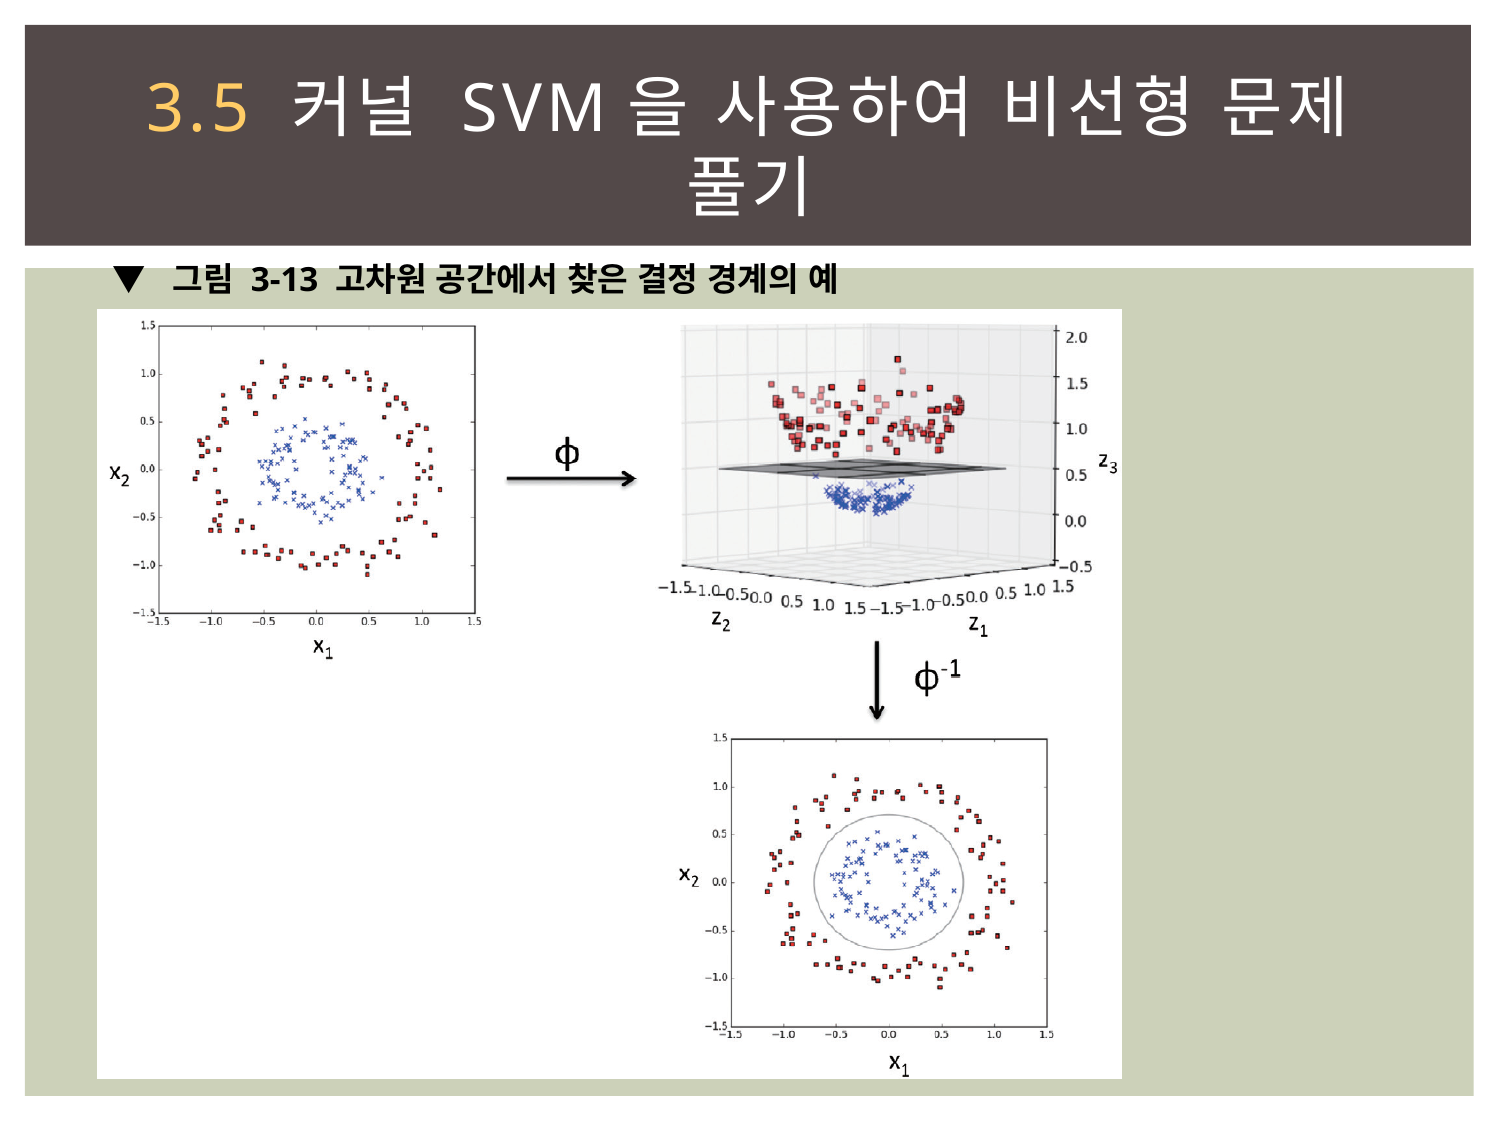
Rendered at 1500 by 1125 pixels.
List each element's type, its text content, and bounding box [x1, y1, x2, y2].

title 3.5 커널 SVM을 사용하여 비선형 문제 풀기 [62, 58, 1438, 232]
picture [97, 309, 1122, 1080]
text_box ▼ 그림 3-13 고차원 공간에서 찾은 결정 경계의 예 [97, 251, 1424, 317]
